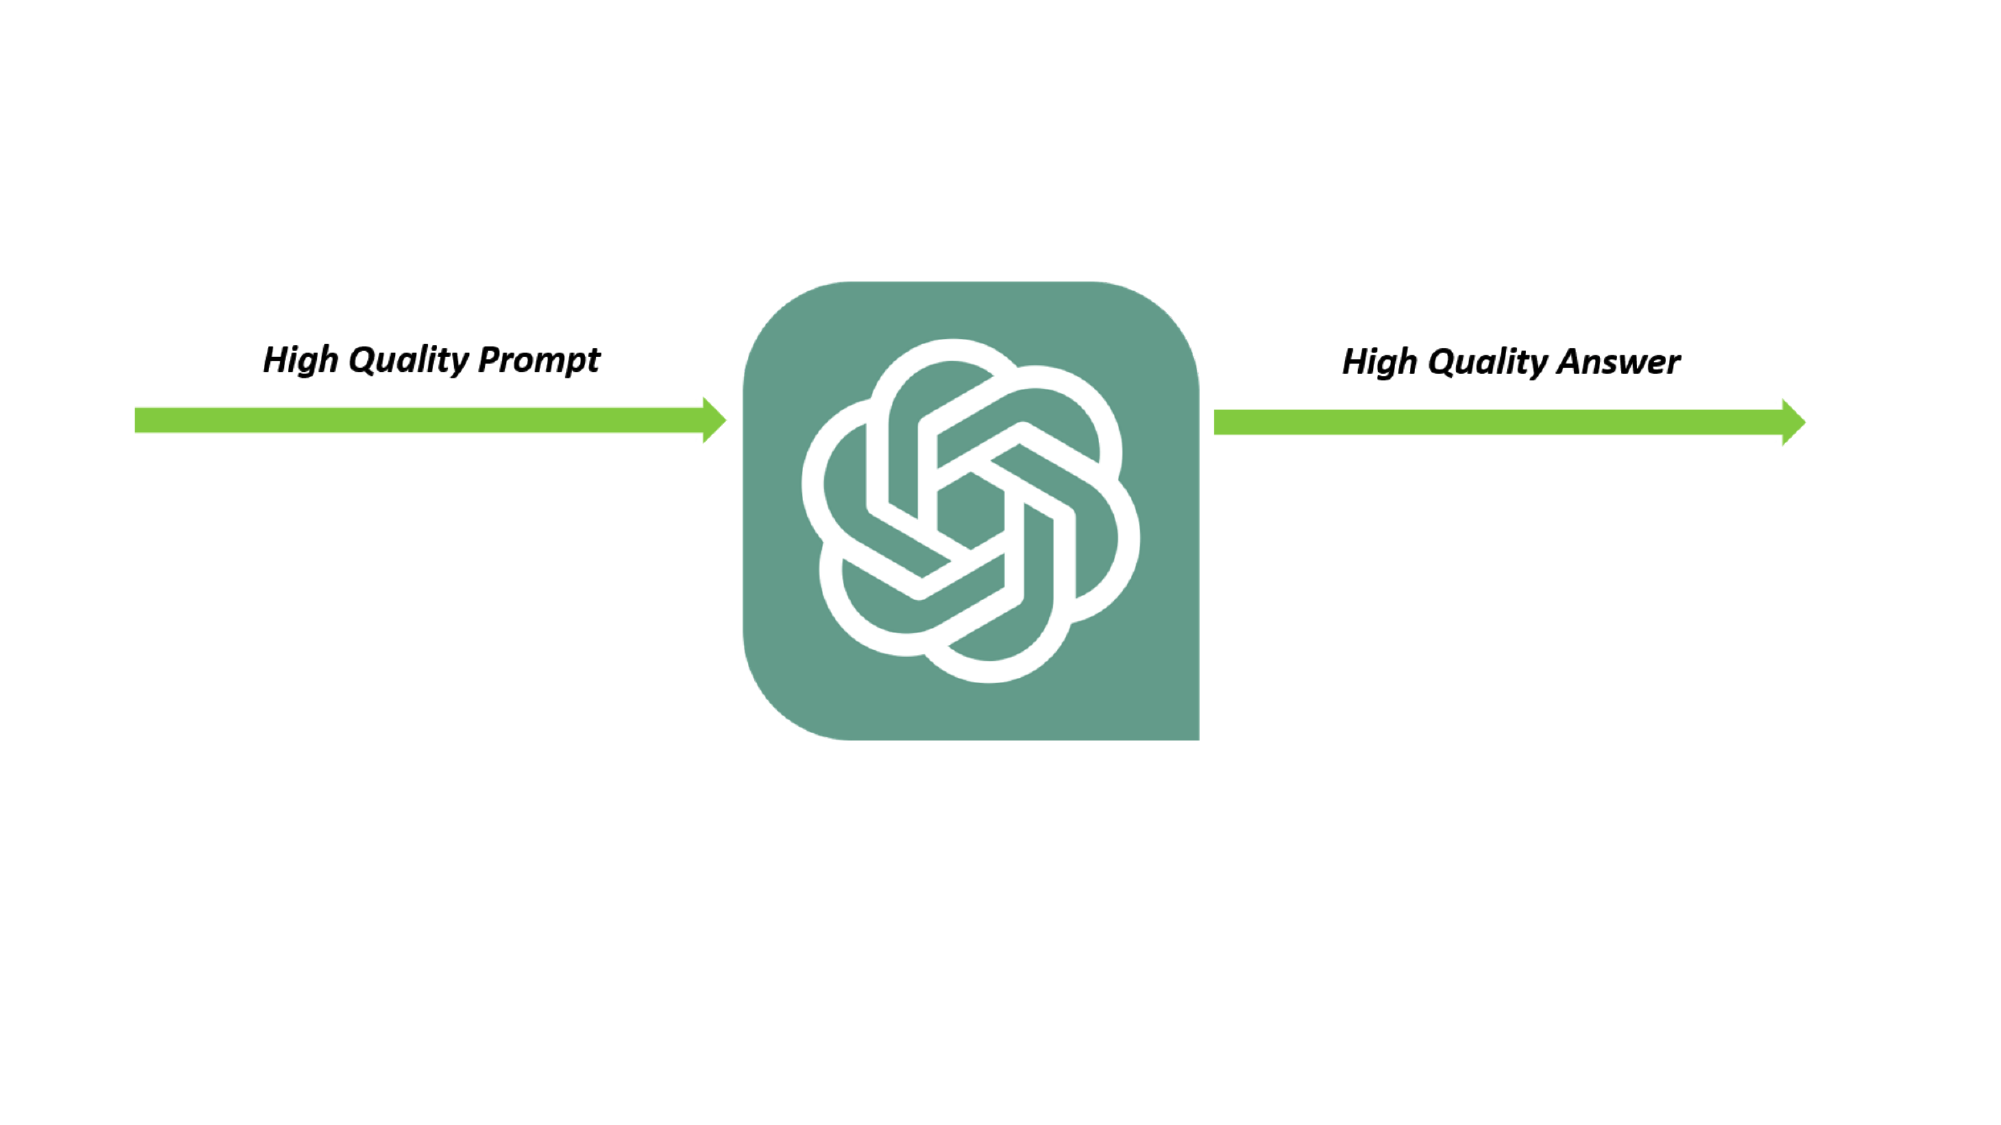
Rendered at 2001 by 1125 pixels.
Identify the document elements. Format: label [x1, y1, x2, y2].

list [112, 224, 1838, 823]
